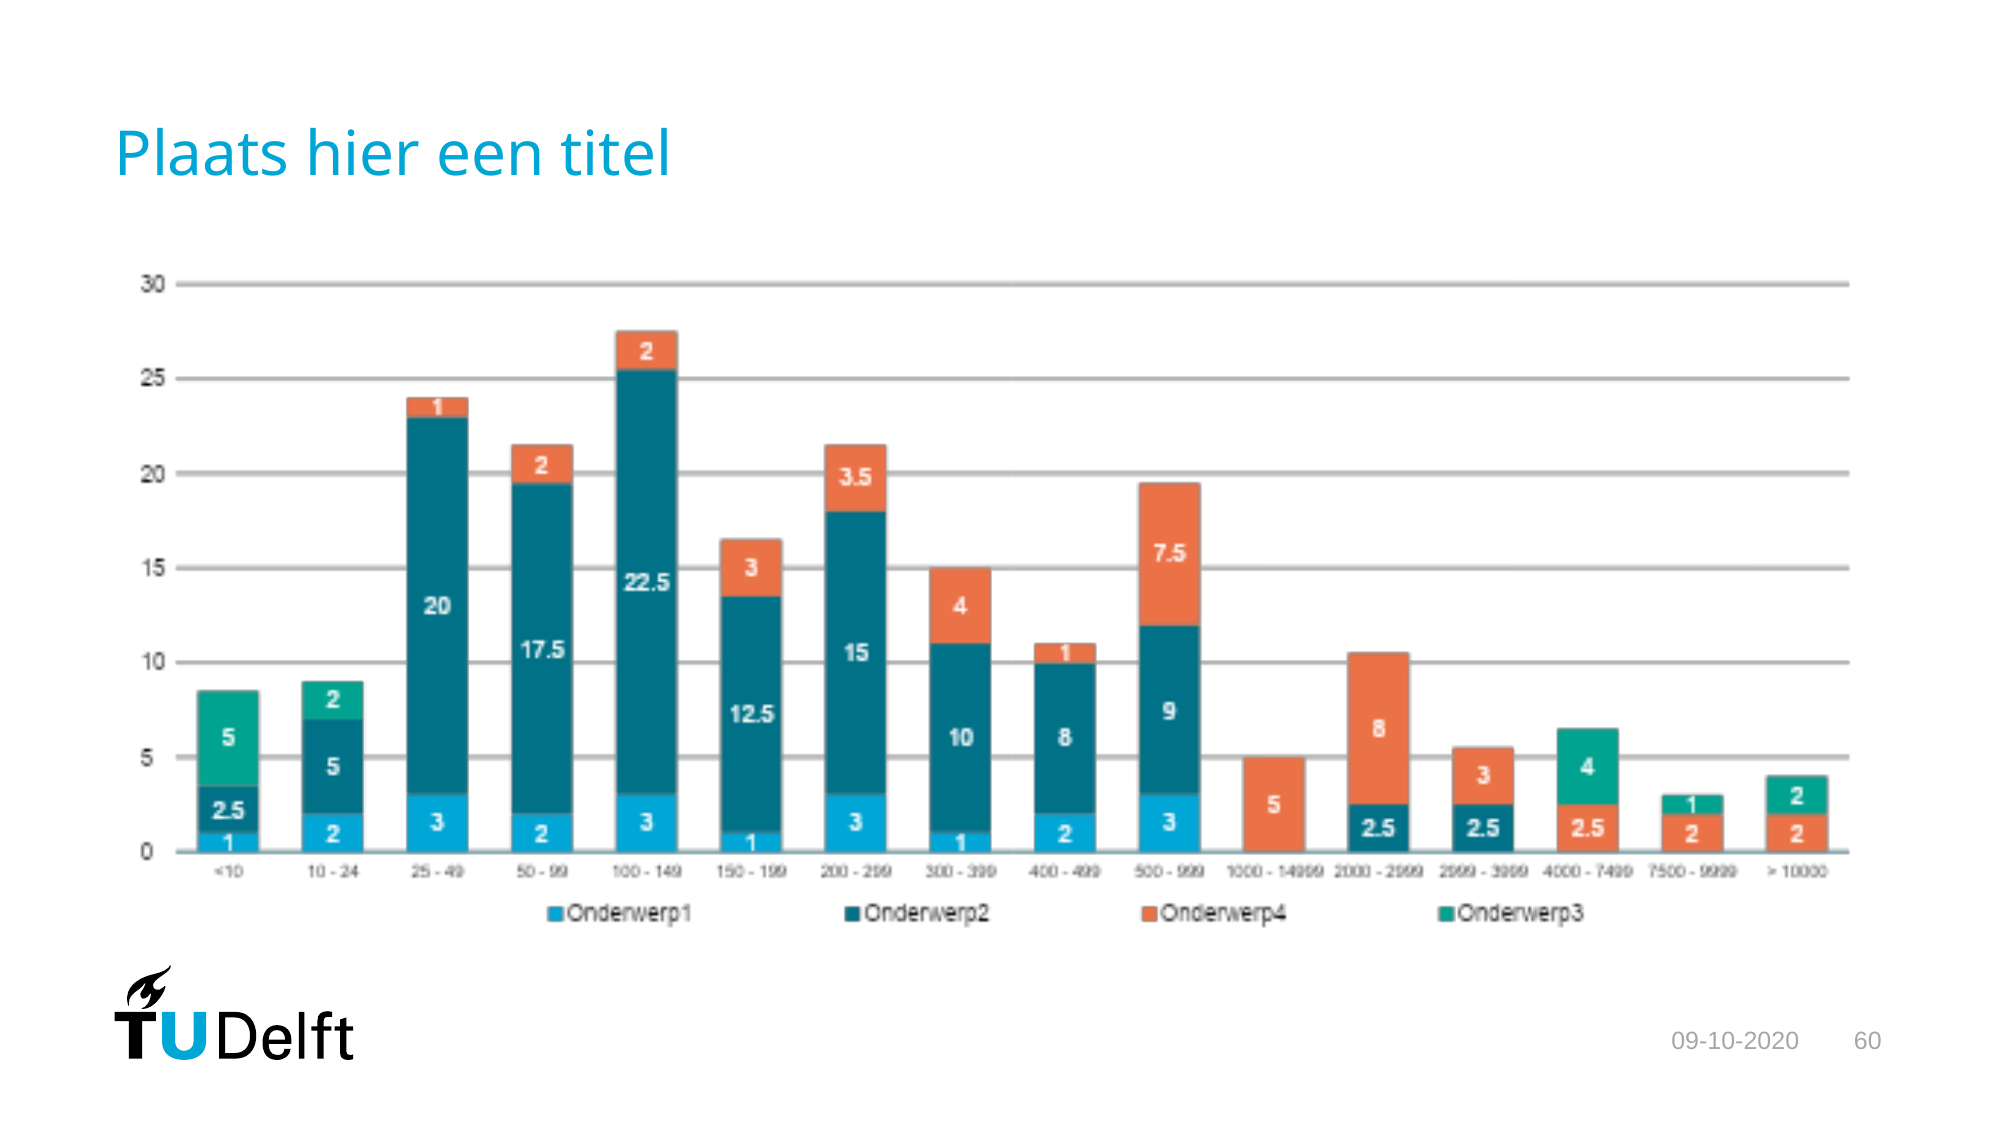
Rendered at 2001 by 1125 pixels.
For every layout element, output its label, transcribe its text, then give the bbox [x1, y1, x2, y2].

slide_number ‹#› [1852, 713, 1882, 1125]
picture [107, 267, 1860, 934]
text_box 09-10-2020 [1605, 1024, 1800, 1055]
title Plaats hier een titel [114, 121, 1886, 203]
